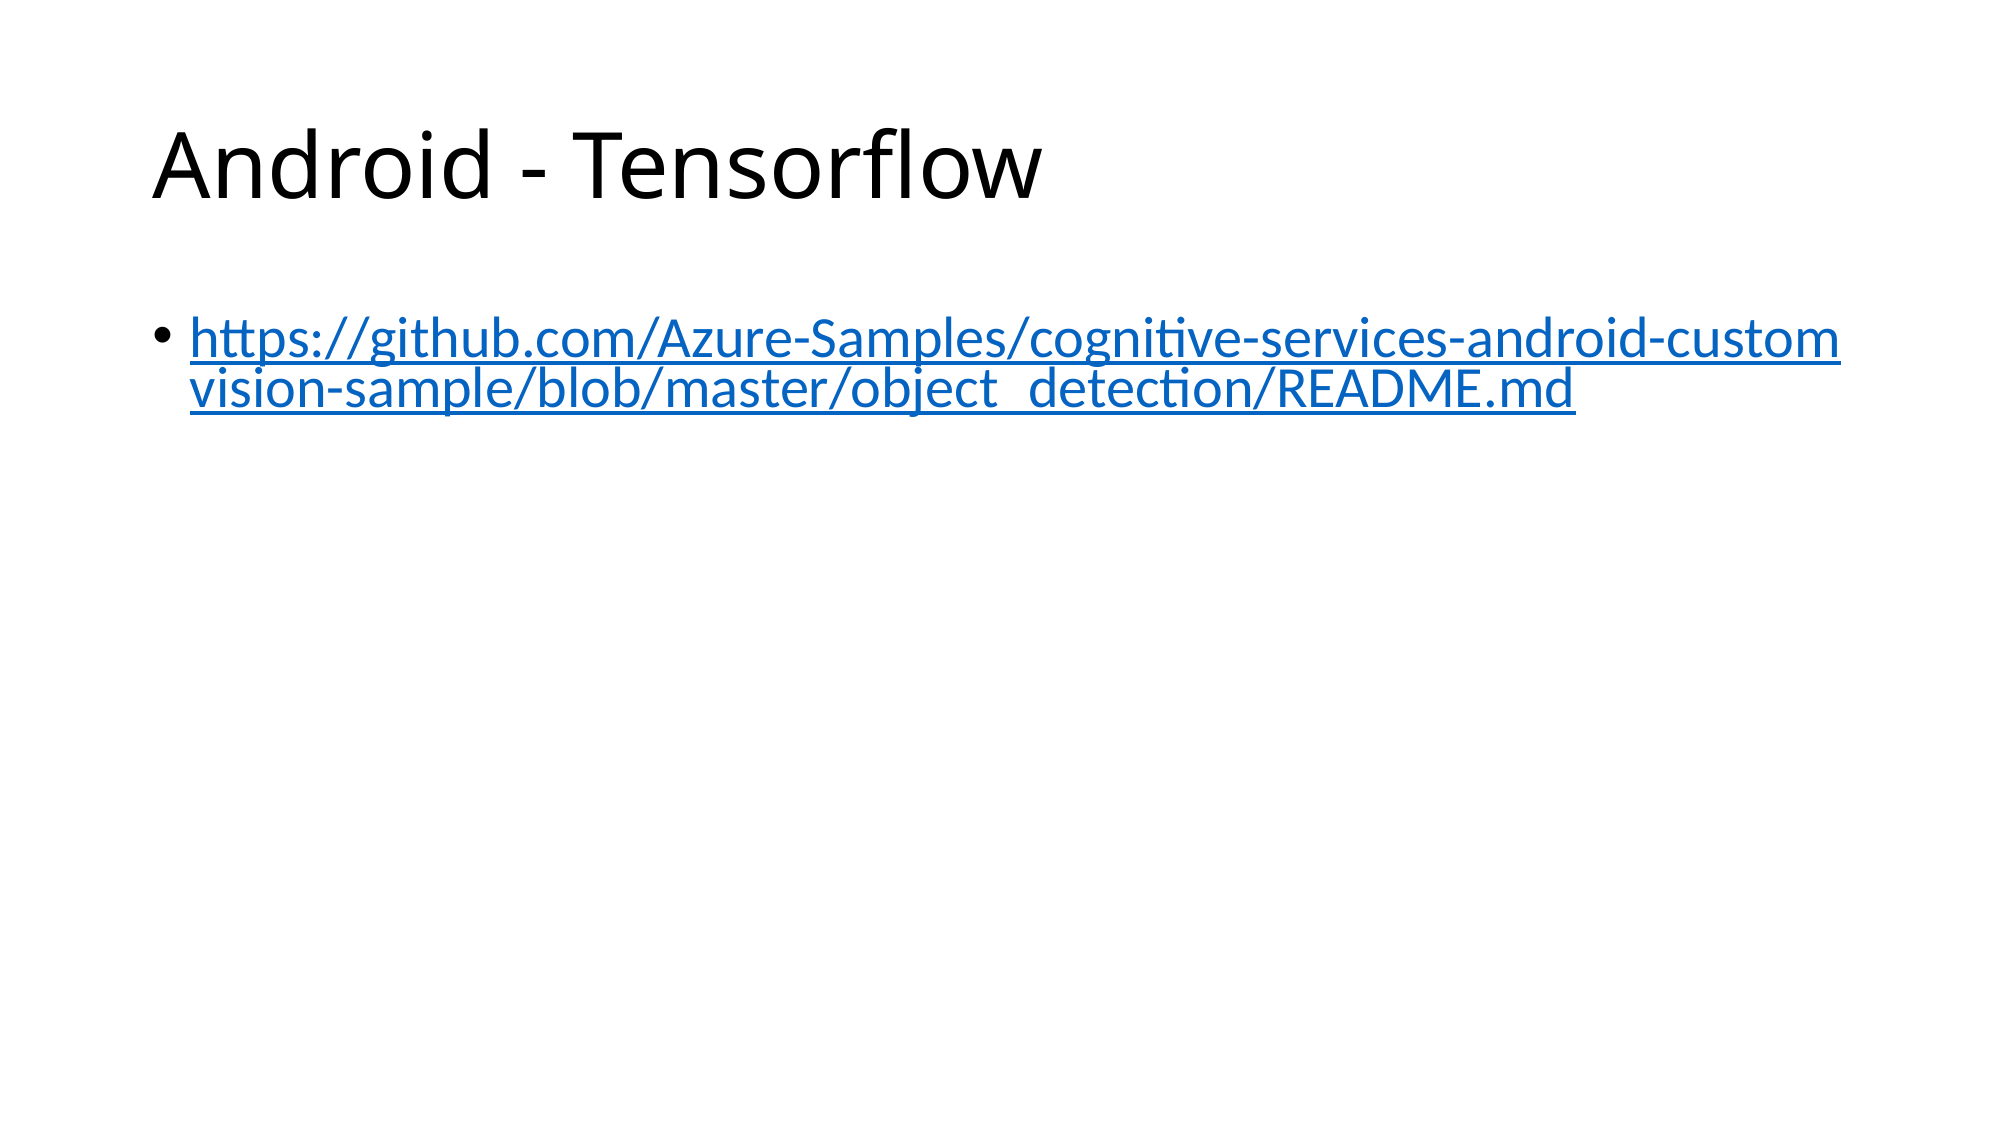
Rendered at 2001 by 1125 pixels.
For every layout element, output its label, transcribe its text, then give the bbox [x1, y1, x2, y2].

title Android - Tensorflow [137, 59, 1863, 278]
list https://github.com/Azure-Samples/cognitive-services-android-customvision-sample/blob/master/object_detection/README.md [137, 299, 1863, 1014]
